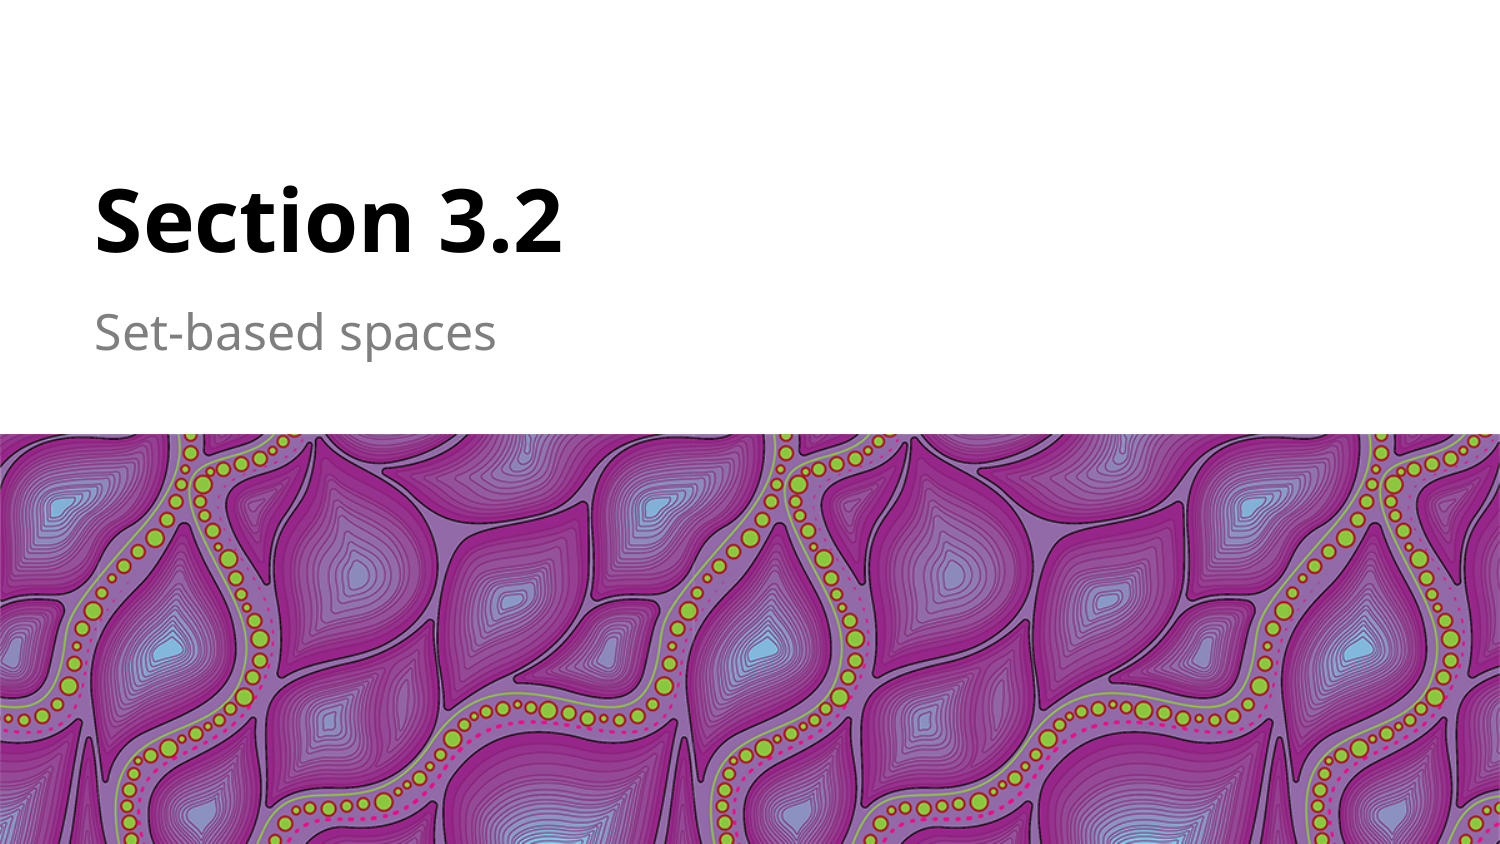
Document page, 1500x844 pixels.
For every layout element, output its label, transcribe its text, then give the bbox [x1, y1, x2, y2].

picture [0, 434, 1500, 844]
title Section 3.2 [79, 43, 1423, 285]
subtitle Set-based spaces [79, 285, 1423, 427]
